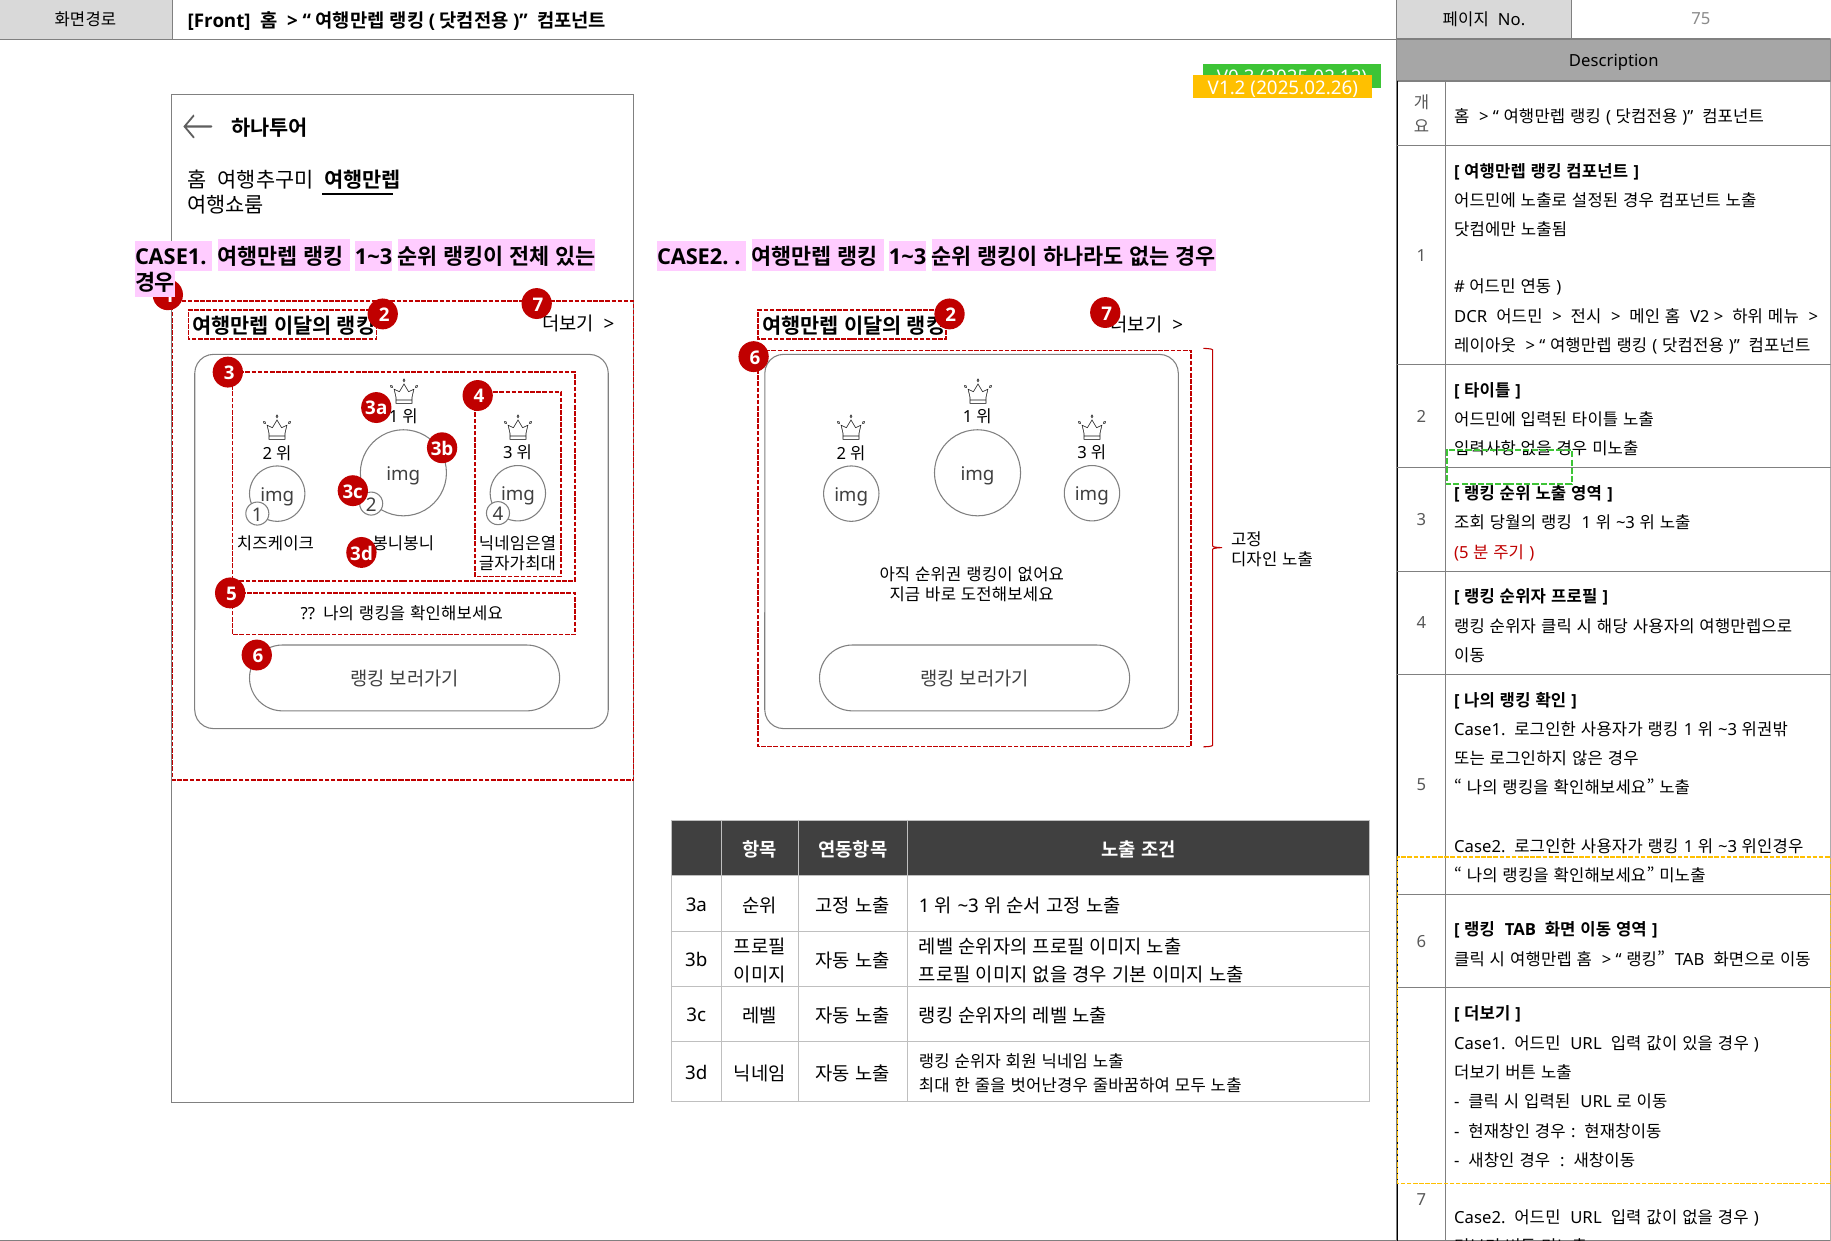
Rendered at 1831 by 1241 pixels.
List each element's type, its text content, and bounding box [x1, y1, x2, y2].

slide_number 75 [1656, 1, 1746, 39]
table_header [722, 821, 798, 875]
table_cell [722, 1042, 798, 1101]
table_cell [1446, 468, 1831, 571]
table_header 개요 [1398, 82, 1445, 145]
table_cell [1398, 146, 1445, 364]
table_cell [908, 987, 1369, 1041]
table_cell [672, 1042, 721, 1101]
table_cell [722, 932, 798, 986]
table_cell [672, 876, 721, 931]
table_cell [1398, 675, 1445, 857]
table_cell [1398, 572, 1445, 674]
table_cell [1398, 1184, 1445, 1241]
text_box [1396, 856, 1831, 1184]
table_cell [799, 876, 907, 931]
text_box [1193, 64, 1381, 98]
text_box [120, 94, 1390, 1103]
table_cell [1398, 468, 1445, 571]
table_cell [722, 876, 798, 931]
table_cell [722, 987, 798, 1041]
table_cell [799, 1042, 907, 1101]
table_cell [1446, 365, 1831, 467]
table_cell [672, 987, 721, 1041]
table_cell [672, 932, 721, 986]
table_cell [908, 876, 1369, 931]
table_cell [799, 932, 907, 986]
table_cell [908, 932, 1369, 986]
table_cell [908, 1042, 1369, 1101]
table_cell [1446, 1184, 1831, 1241]
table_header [799, 821, 907, 875]
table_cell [1446, 572, 1831, 674]
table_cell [1446, 675, 1831, 857]
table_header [672, 821, 721, 875]
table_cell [1398, 365, 1445, 467]
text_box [1446, 449, 1573, 485]
title [Front] 홈 > “여행만렙 랭킹(닷컴전용)” 컴포넌트 [172, 4, 1380, 40]
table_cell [799, 987, 907, 1041]
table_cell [1446, 146, 1831, 364]
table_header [908, 821, 1369, 875]
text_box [642, 235, 1380, 277]
table_header 홈 > “여행만렙 랭킹(닷컴전용)” 컴포넌트 [1446, 82, 1831, 145]
